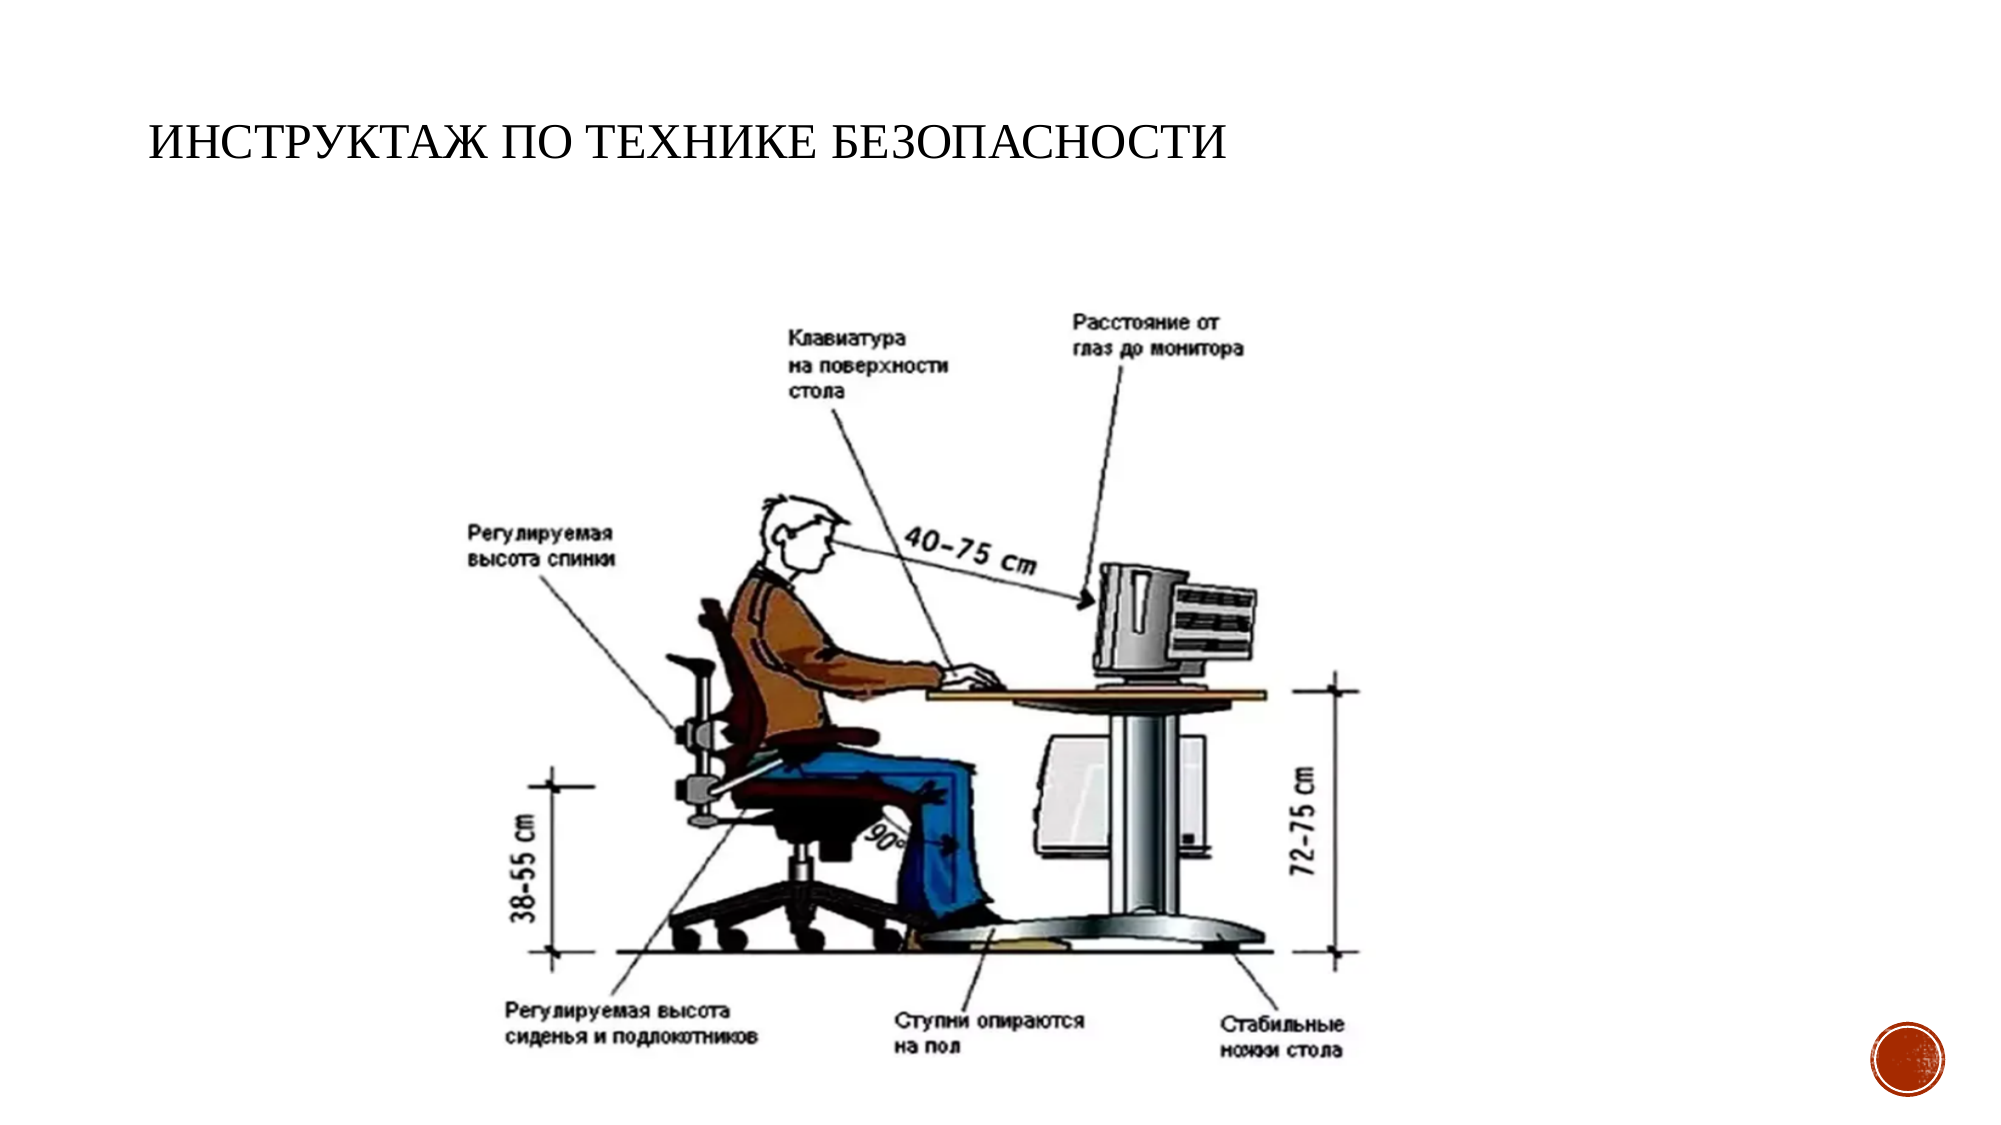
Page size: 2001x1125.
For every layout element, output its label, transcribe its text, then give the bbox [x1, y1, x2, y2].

title Инструктаж по технике безопасности [133, 82, 1258, 201]
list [453, 304, 1373, 1063]
